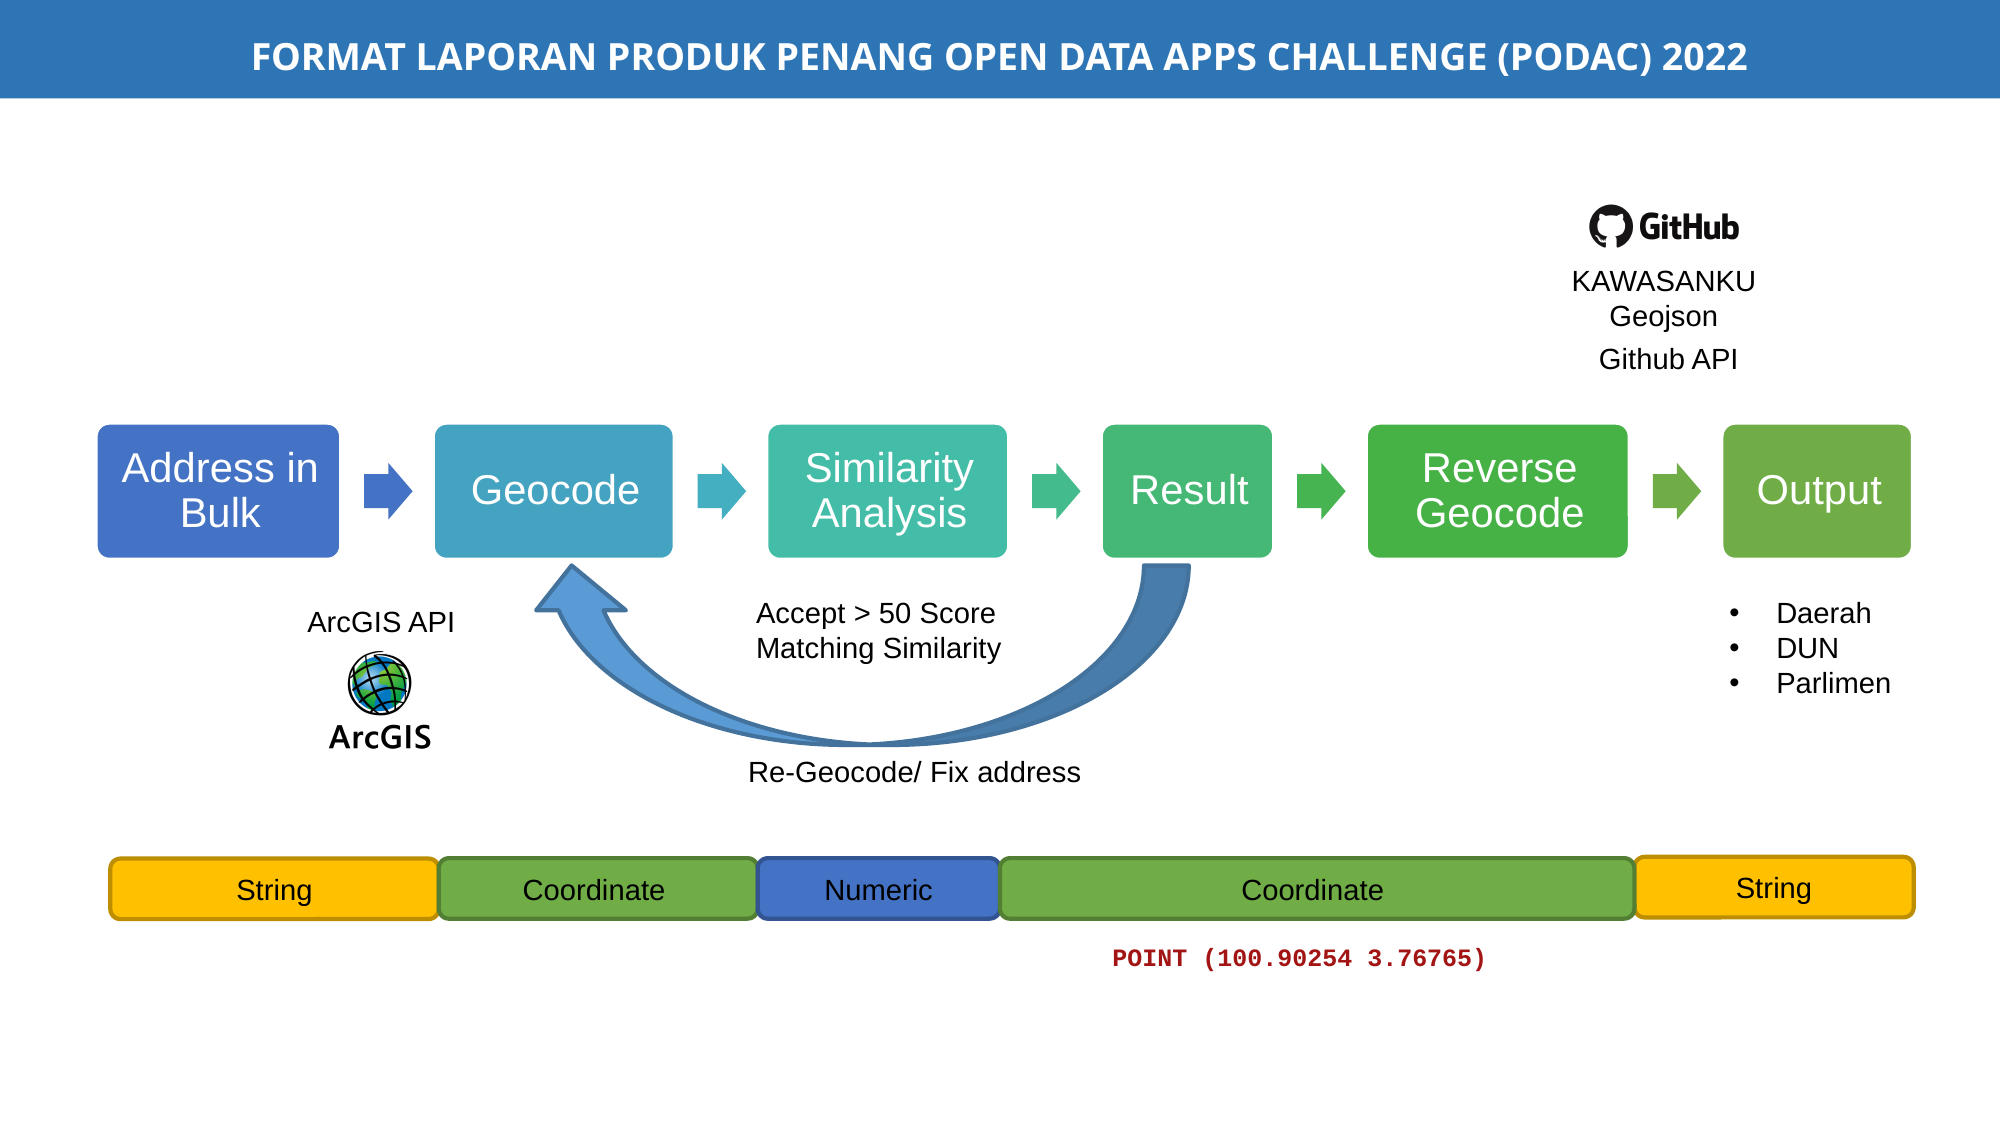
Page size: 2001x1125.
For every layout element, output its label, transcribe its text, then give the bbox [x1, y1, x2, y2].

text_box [94, 46, 1915, 936]
picture [1564, 189, 1763, 263]
picture [321, 642, 437, 758]
text_box POINT (100.90254 3.76765) [1097, 947, 1503, 979]
